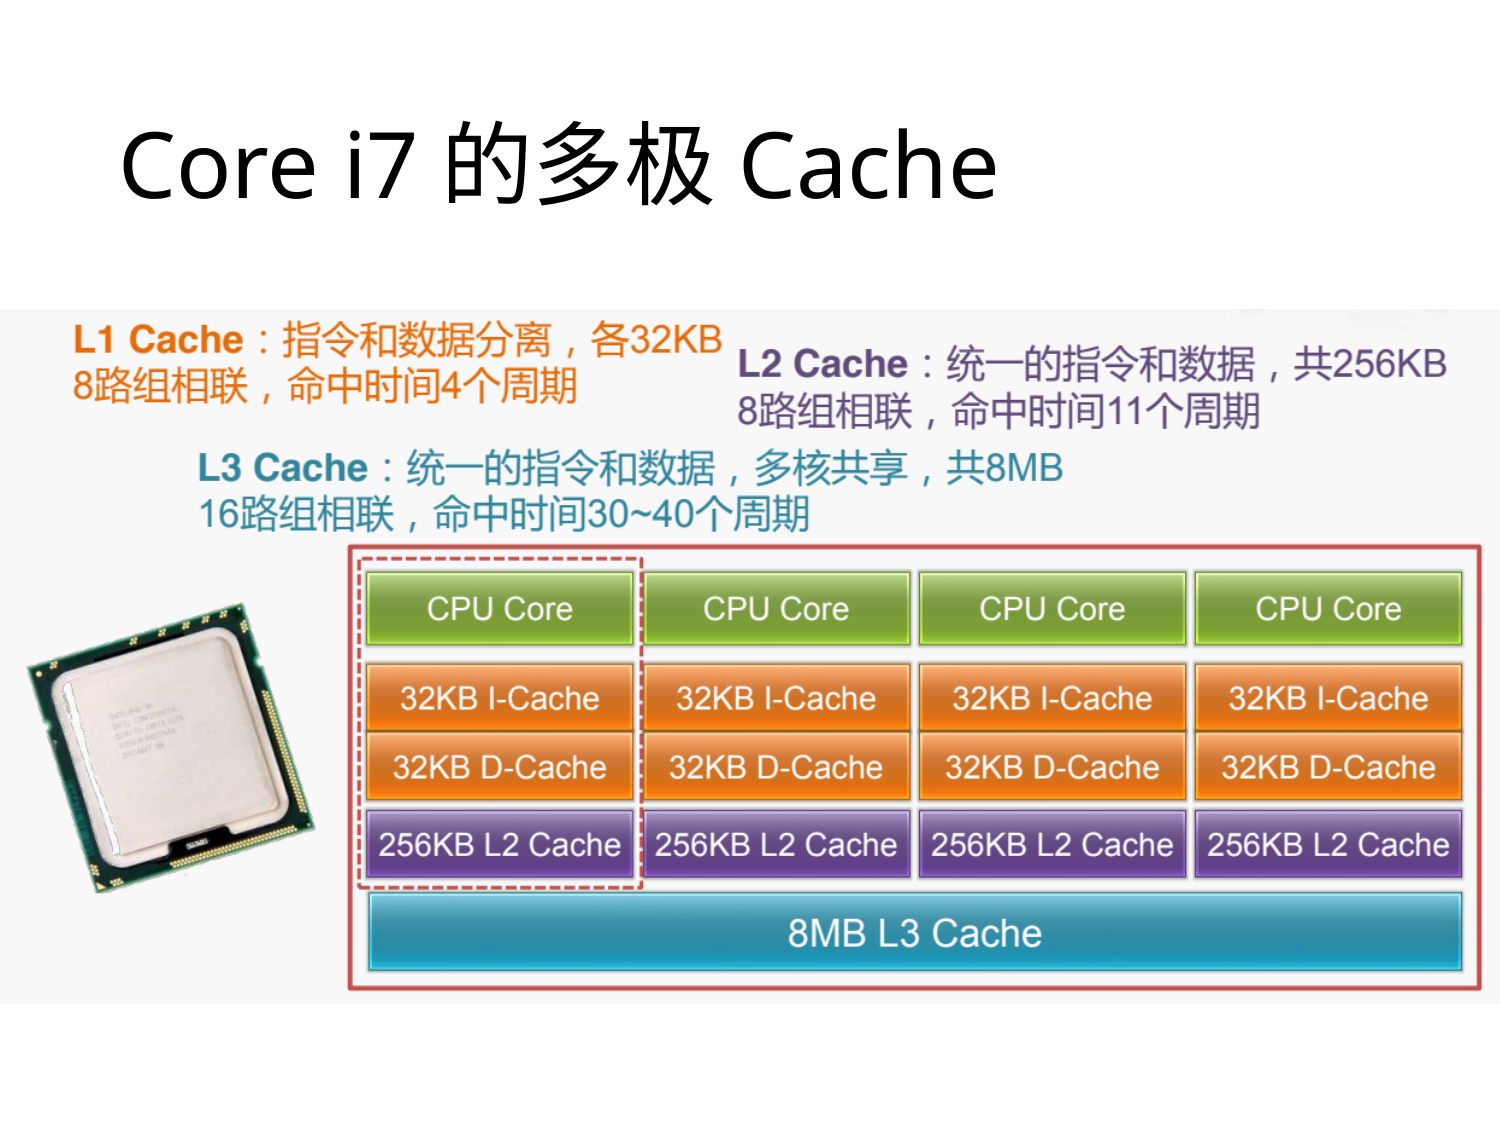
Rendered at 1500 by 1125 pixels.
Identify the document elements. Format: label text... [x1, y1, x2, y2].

picture [0, 309, 1500, 1004]
title Core i7的多极Cache [103, 59, 1397, 278]
